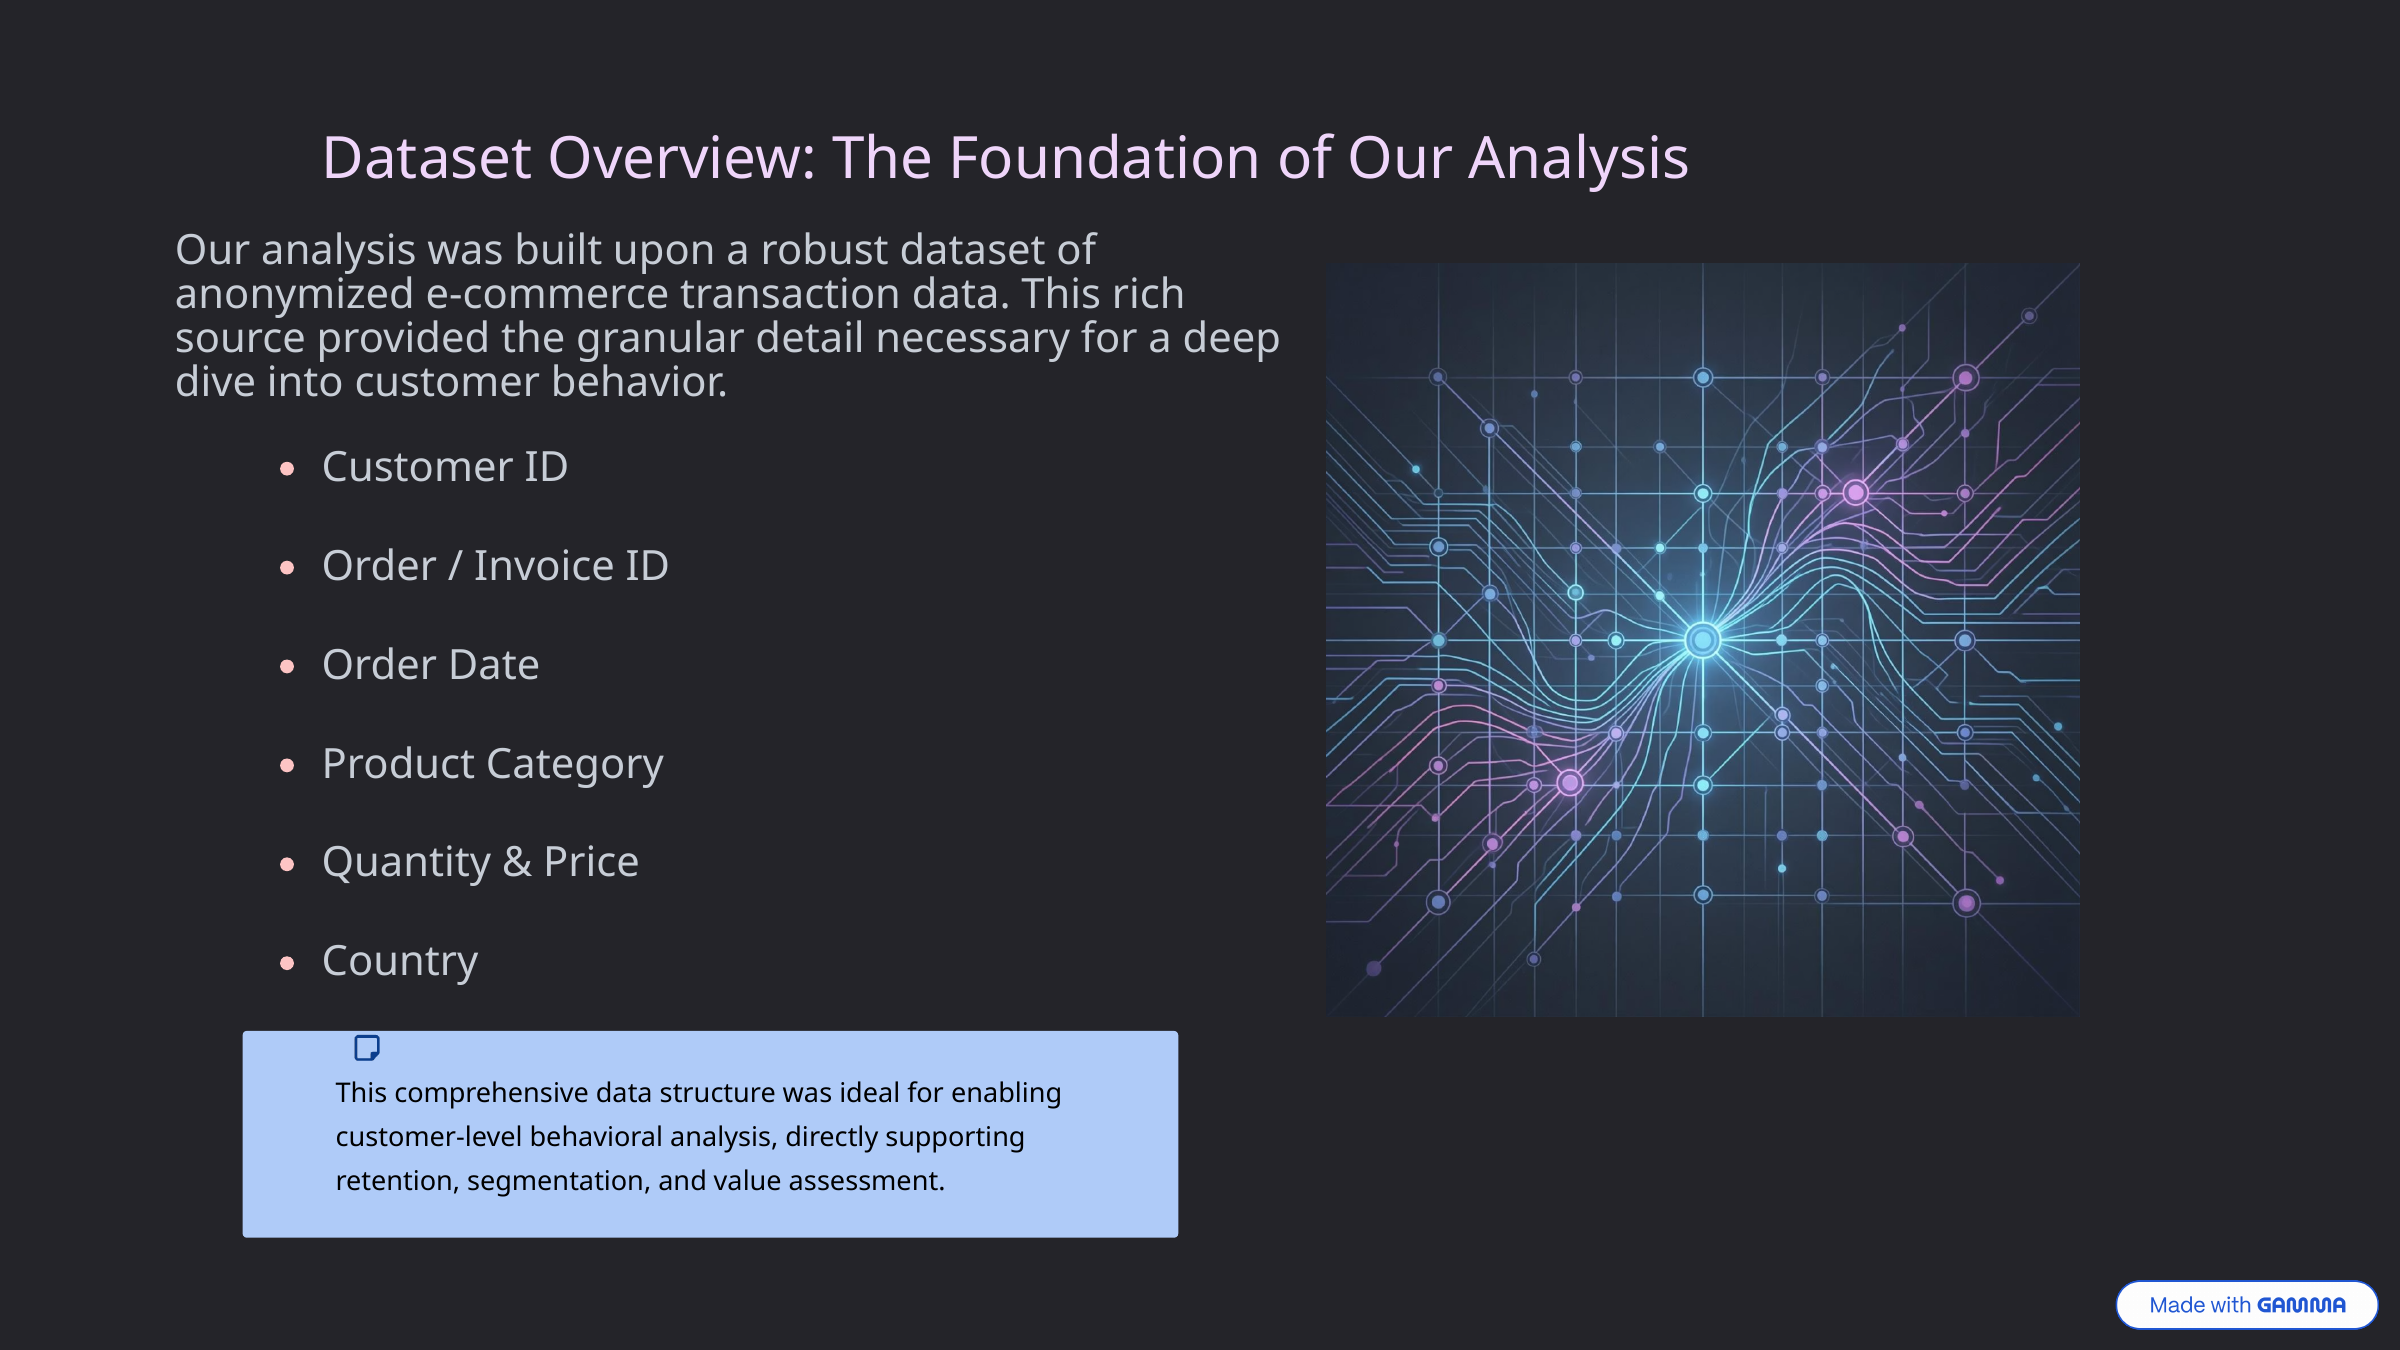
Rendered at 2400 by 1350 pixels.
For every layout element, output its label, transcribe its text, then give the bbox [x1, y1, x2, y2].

text_box [242, 1030, 1179, 1238]
text_box This comprehensive data structure was ideal for enabling customer-level behavioral analysis, directly supporting retention, segmentation, and value assessment. [335, 1064, 1154, 1198]
text_box [280, 758, 294, 773]
text_box [280, 956, 294, 971]
text_box Dataset Overview: The Foundation of Our Analysis [321, 121, 1610, 191]
text_box Our analysis was built upon a robust dataset of anonymized e-commerce transaction data. This rich source provided the granular detail necessary for a deep dive into customer behavior. [174, 229, 1292, 363]
picture [1326, 263, 2080, 1017]
text_box Customer ID [321, 446, 669, 491]
text_box [280, 461, 294, 476]
text_box [280, 857, 294, 872]
text_box [280, 560, 294, 575]
text_box Country [321, 941, 669, 985]
picture [2106, 1271, 2389, 1339]
text_box [280, 659, 294, 674]
text_box Order / Invoice ID [321, 545, 669, 590]
text_box Order Date [321, 644, 669, 689]
text_box Quantity & Price [321, 842, 669, 886]
text_box Product Category [321, 743, 669, 788]
picture [349, 1033, 385, 1062]
